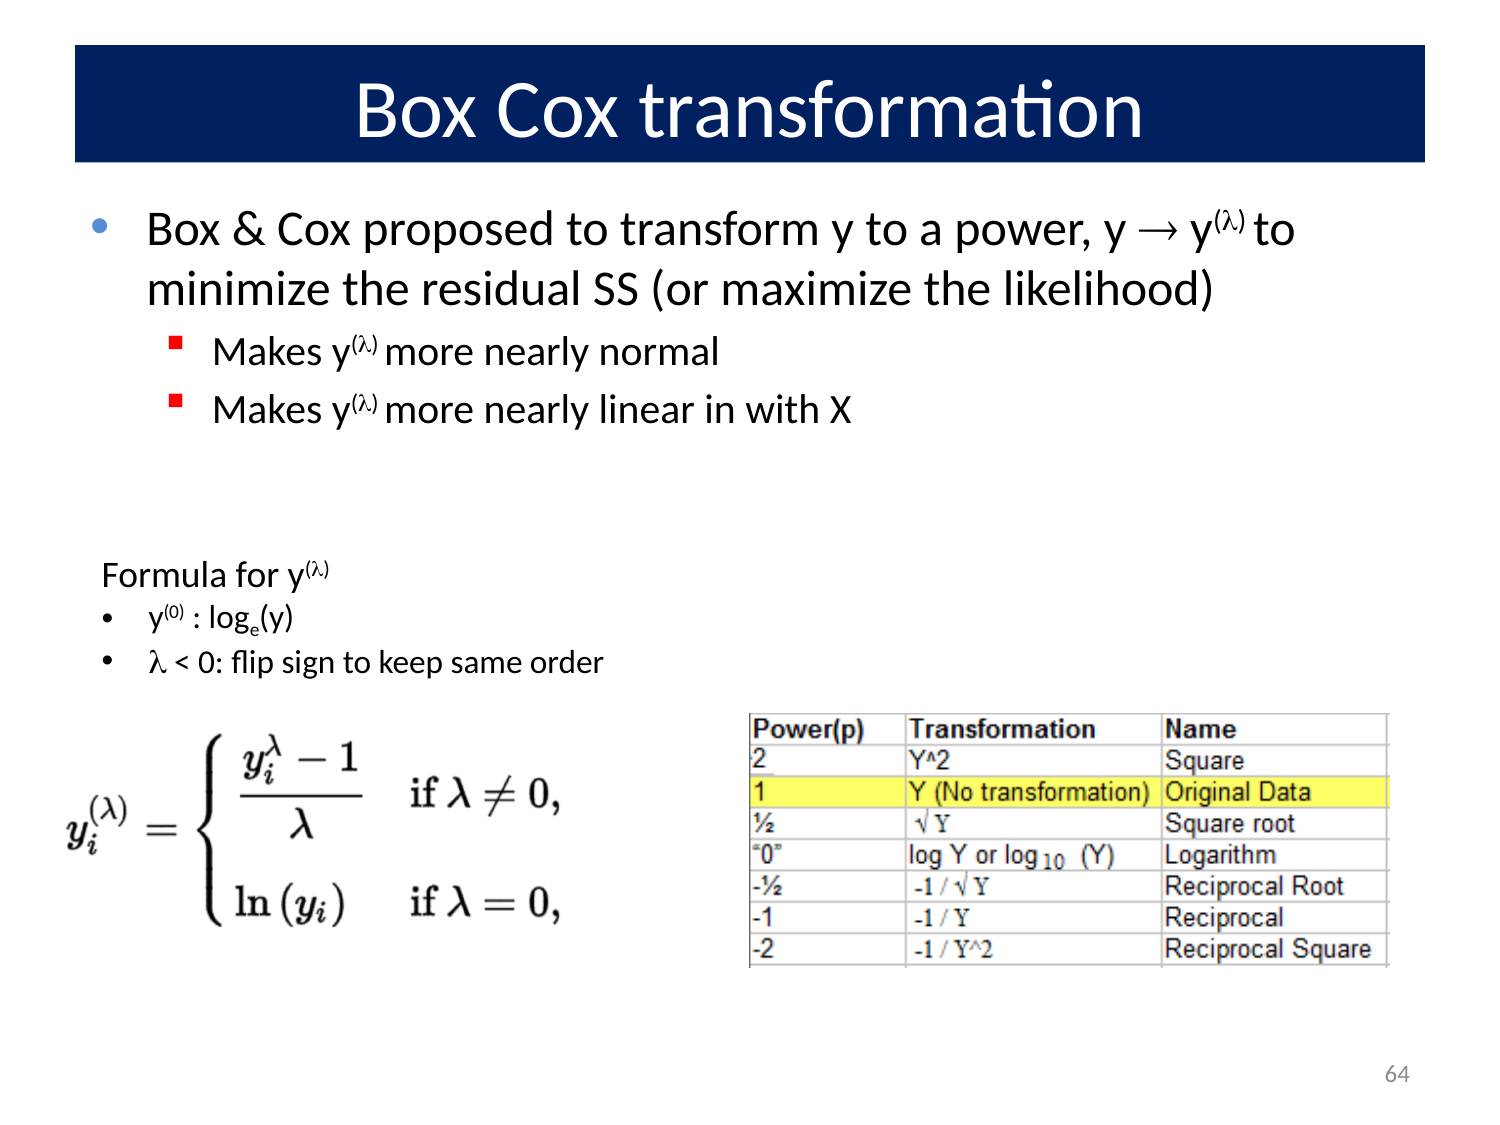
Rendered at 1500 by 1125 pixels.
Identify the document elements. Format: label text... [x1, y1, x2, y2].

text_box Formula for y() y(0) : loge(y)  < 0: flip sign to keep same order [86, 542, 676, 688]
picture [37, 708, 591, 973]
picture [748, 713, 1390, 969]
slide_number 64 [1074, 1042, 1425, 1103]
list Box & Cox proposed to transform y to a power, y  y() to minimize the residual SS (or maximize the likelihood) Makes y() more nearly normal Makes y() more nearly linear in with X [75, 187, 1425, 1038]
title Box Cox transformation [75, 45, 1425, 163]
